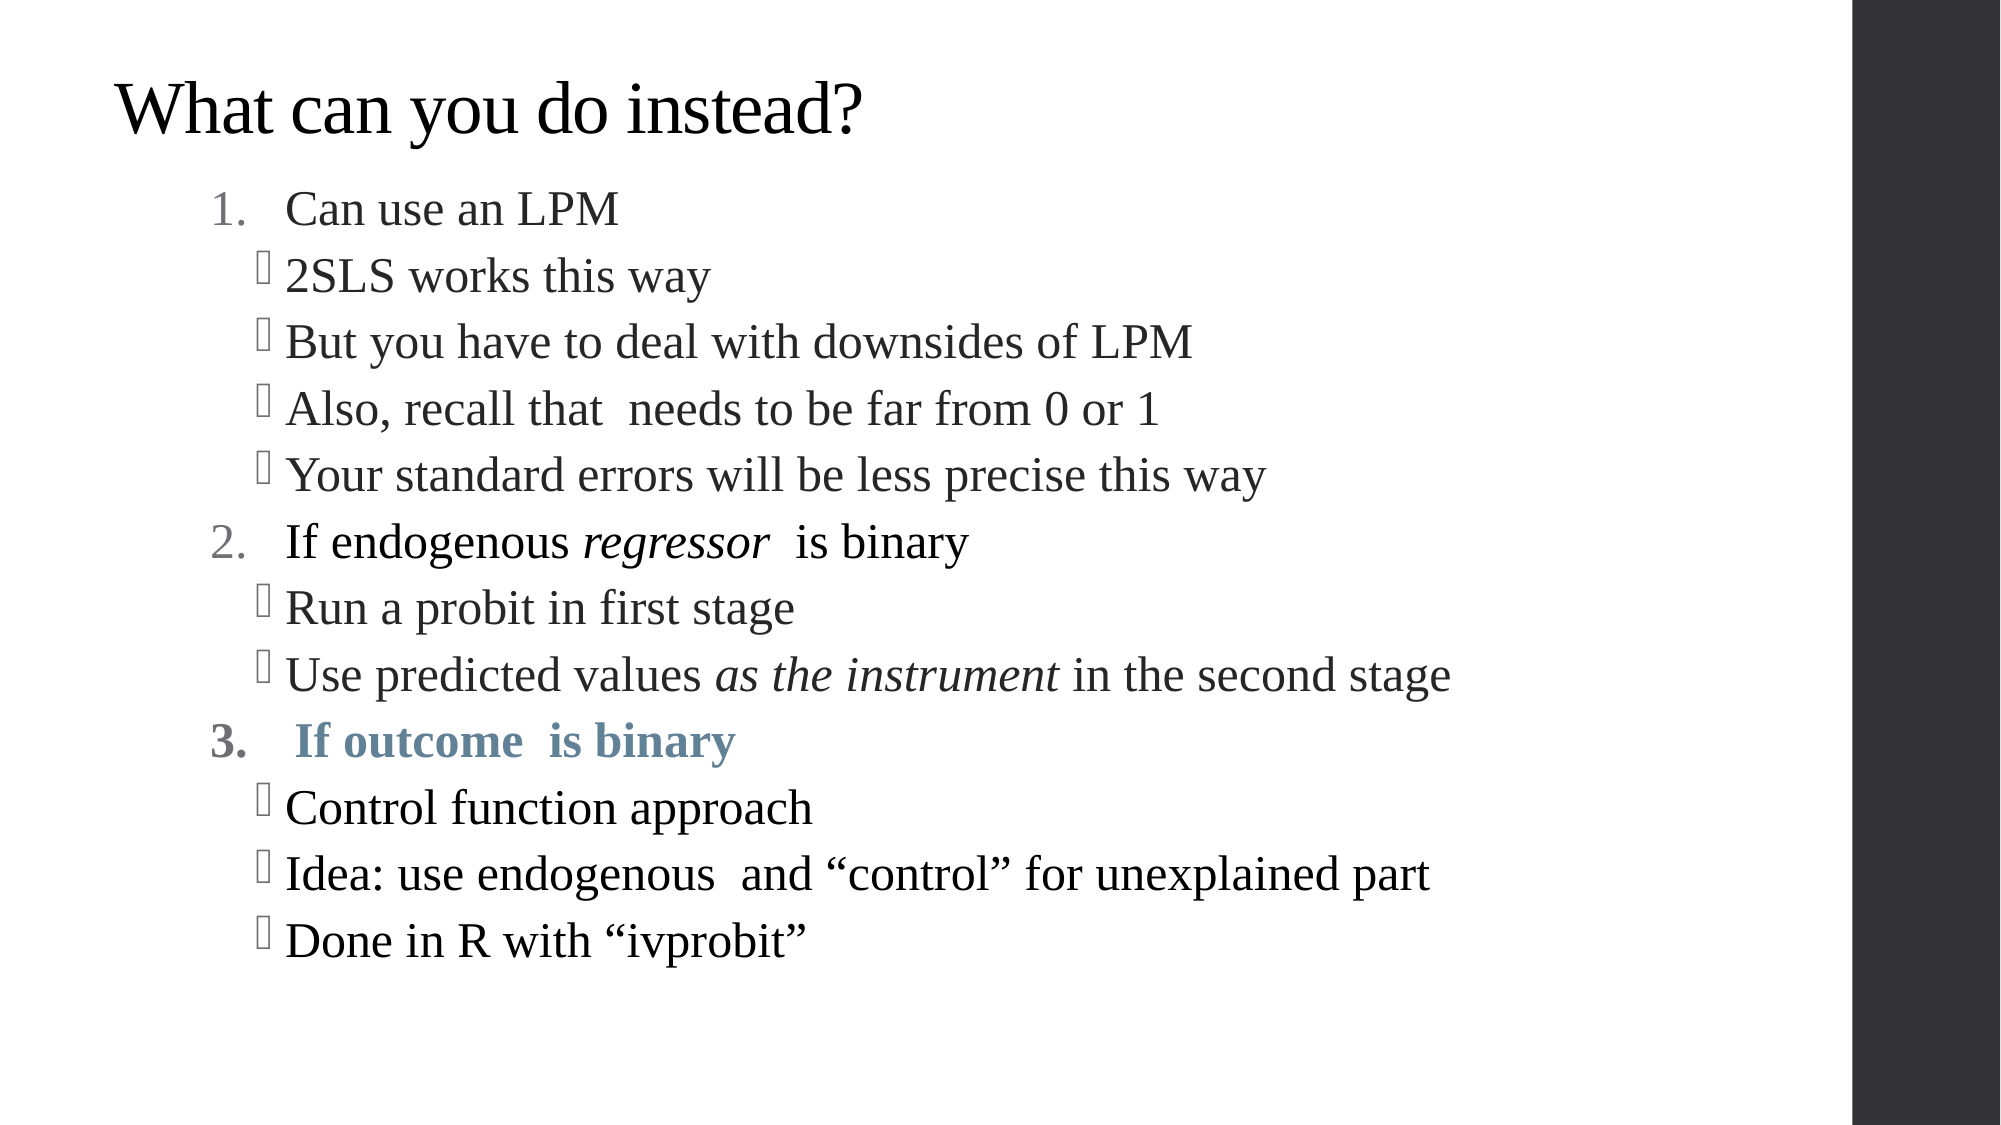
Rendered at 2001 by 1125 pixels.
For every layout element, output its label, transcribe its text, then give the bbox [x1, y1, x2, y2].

title What can you do instead? [99, 55, 1813, 158]
